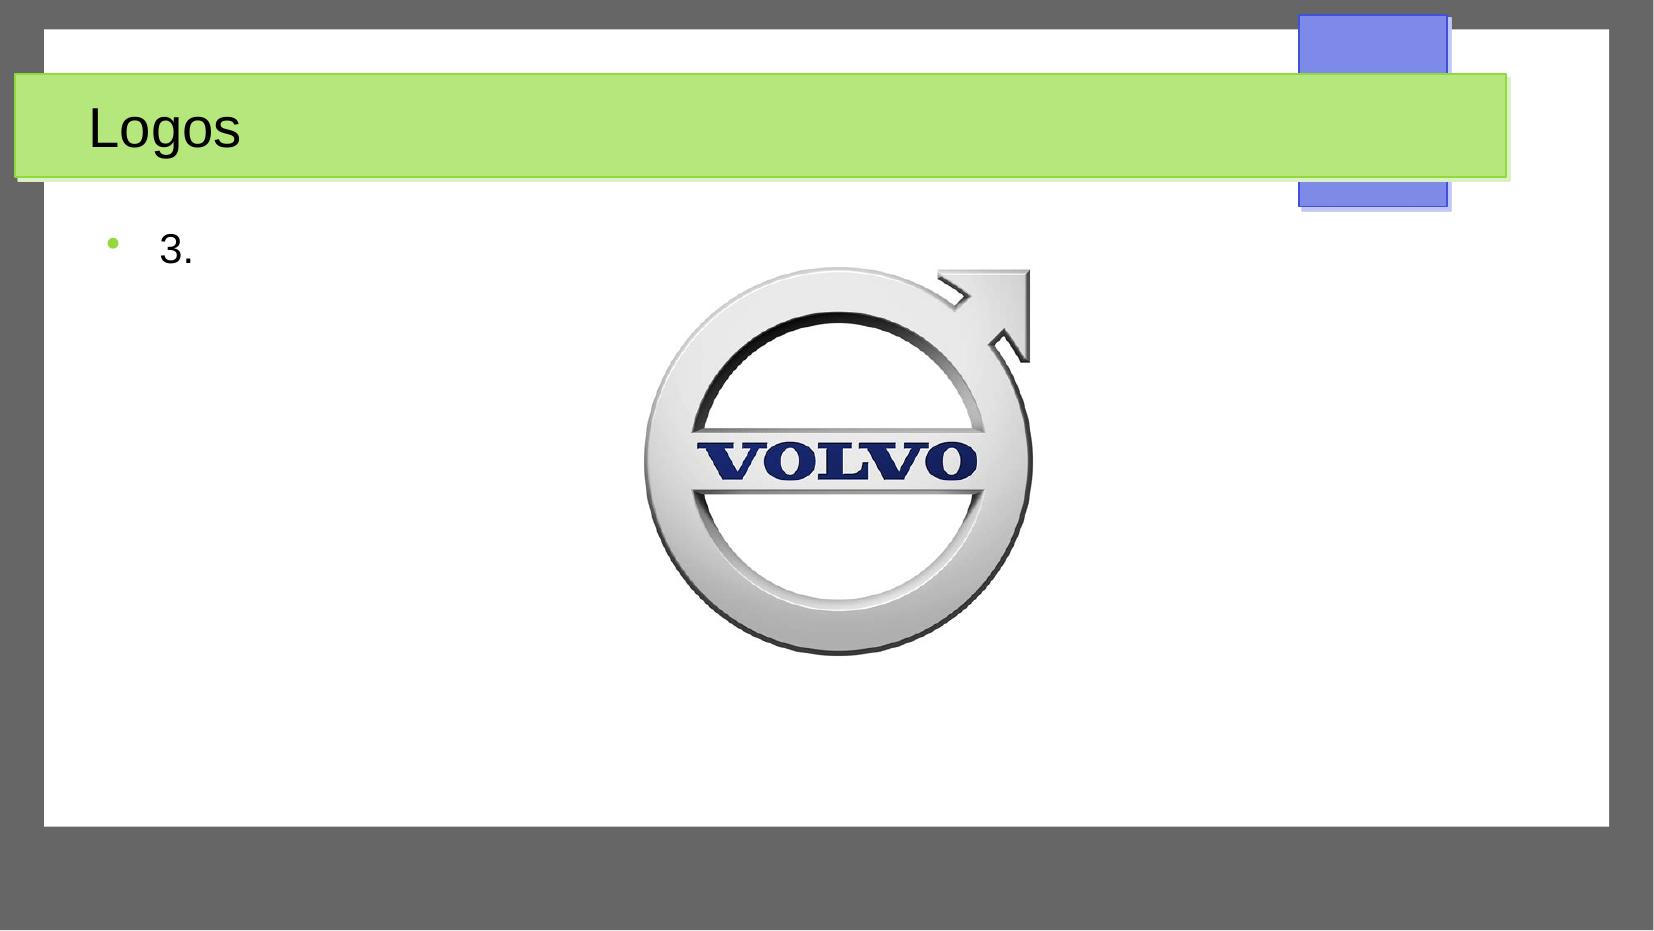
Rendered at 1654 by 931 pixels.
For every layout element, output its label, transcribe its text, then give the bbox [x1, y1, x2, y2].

text_box Logos [88, 73, 1506, 178]
picture [642, 265, 1034, 657]
text_box 3. [88, 221, 1565, 812]
